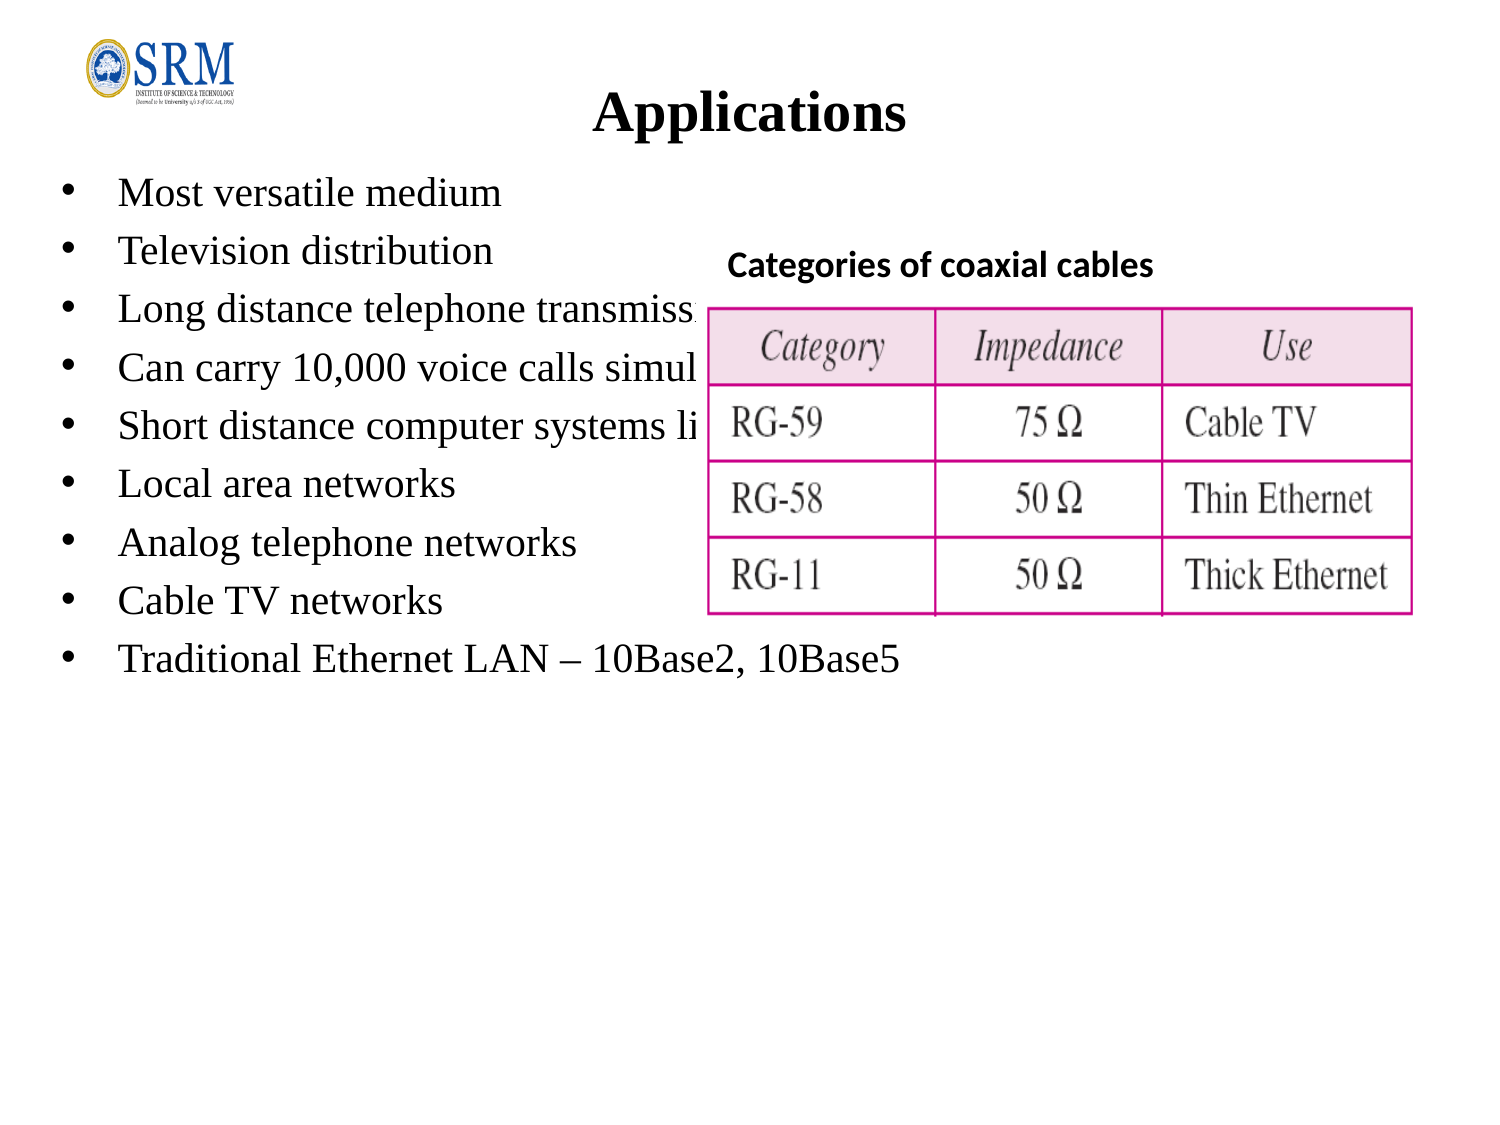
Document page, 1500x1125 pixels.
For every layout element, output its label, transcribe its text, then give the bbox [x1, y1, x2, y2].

list Most versatile medium Television distribution Long distance telephone transmission Can carry 10,000 voice calls simultaneously Short distance computer systems links Local area networks Analog telephone networks Cable TV networks Traditional Ethernet LAN – 10Base2, 10Base5 [46, 156, 1458, 1085]
text_box Categories of coaxial cables [712, 232, 1230, 288]
picture [696, 289, 1423, 623]
title Applications [103, 59, 1397, 156]
picture [84, 26, 238, 114]
